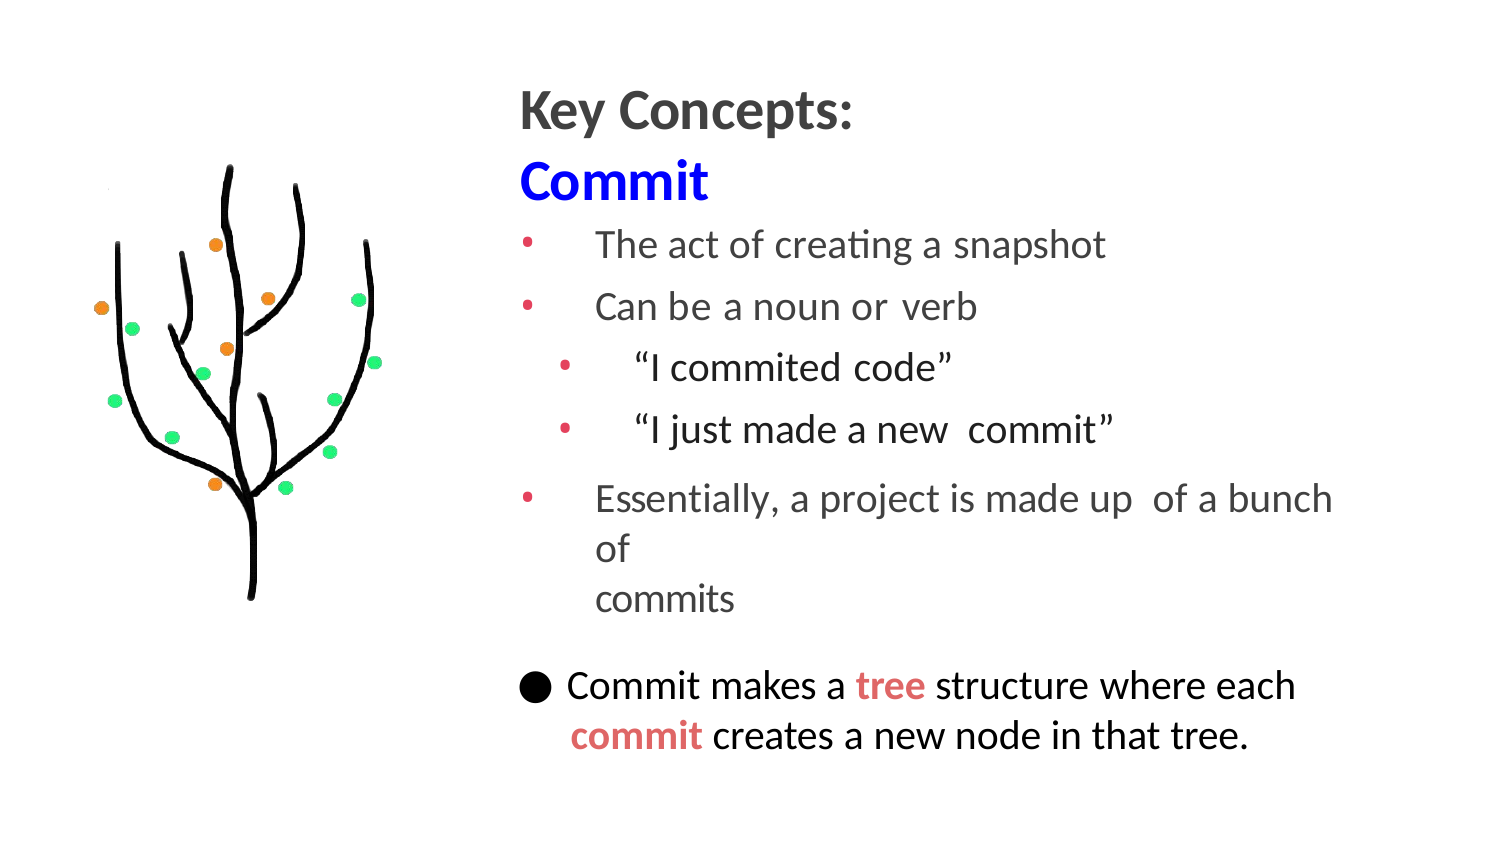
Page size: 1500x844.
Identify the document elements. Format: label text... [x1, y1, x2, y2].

text_box The act of creating a snapshot Can be a noun or verb “I commited code” “I just made a new commit” Essentially, a project is made up of a bunch of commits Commit makes a tree structure where each commit creates a new node in that tree. [517, 201, 1351, 758]
title Key Concepts: Commit [518, 69, 1054, 201]
picture [93, 164, 382, 601]
